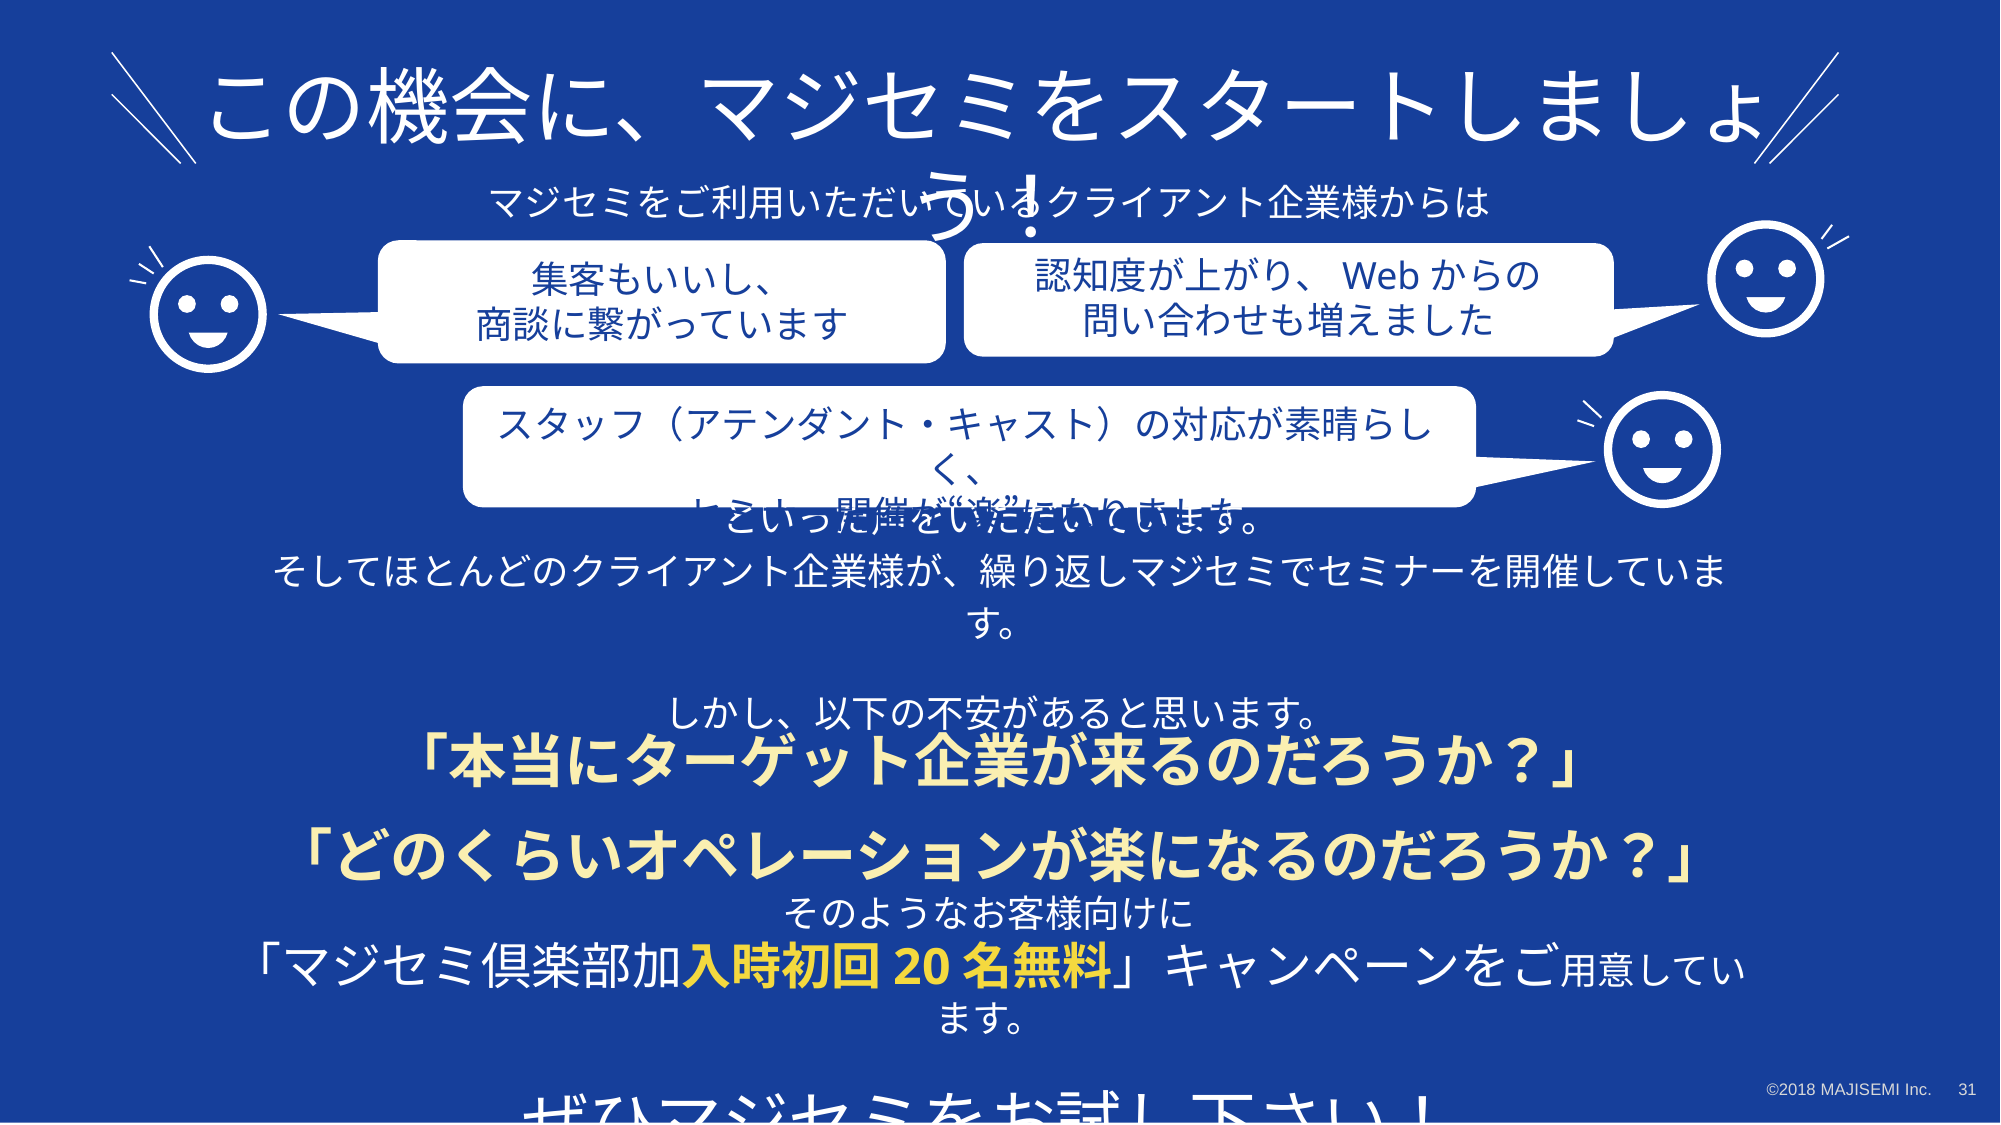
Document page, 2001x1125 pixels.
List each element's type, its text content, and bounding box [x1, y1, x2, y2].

slide_number ‹#› [1928, 1058, 1992, 1119]
text_box マジセミをご利用いただいているクライアント企業様からは [466, 160, 1513, 221]
text_box ©2018 MAJISEMI Inc. [1667, 1058, 1928, 1119]
text_box この機会に、マジセミをスタートしましょう！ [164, 46, 1815, 221]
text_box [1754, 52, 1839, 164]
text_box 「本当にターゲット企業が来るのだろうか？」 「どのくらいオペレーションが楽になるのだろうか？」 [113, 691, 1887, 908]
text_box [111, 52, 196, 164]
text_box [129, 223, 1850, 508]
text_box [0, 0, 2000, 1123]
text_box といった声をいただいています。 そしてほとんどのクライアント企業様が、繰り返しマジセミでセミナーを開催しています。 しかし、以下の不安があると思います。 [245, 593, 1755, 682]
text_box そのようなお客様向けに 「マジセミ倶楽部加入時初回20名無料」キャンペーンをご用意しています。 ぜひマジセミをお試し下さい！ [201, 908, 1777, 1125]
